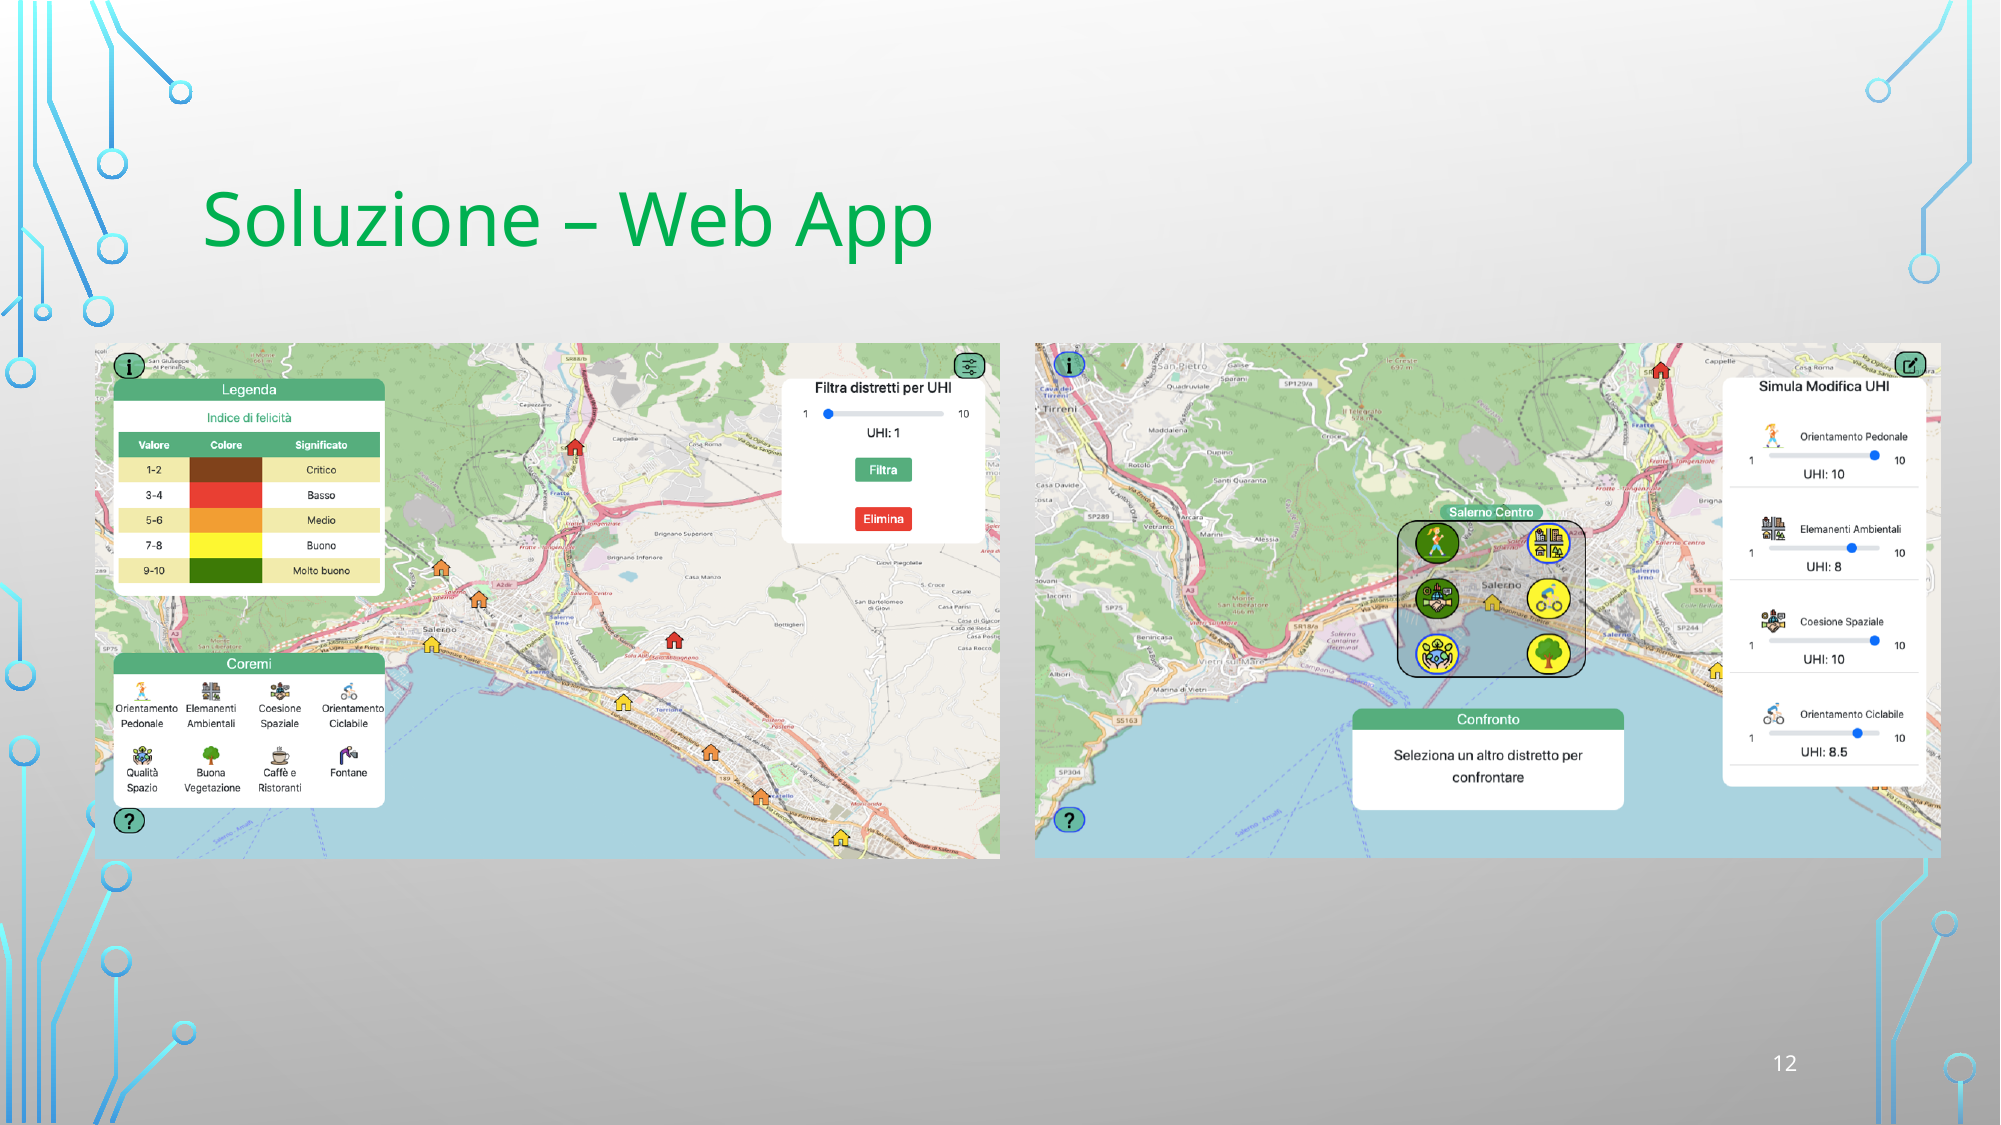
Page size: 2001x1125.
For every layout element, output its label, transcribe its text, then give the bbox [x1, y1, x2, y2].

picture [1035, 343, 1941, 859]
title Soluzione – Web App [187, 101, 1813, 344]
picture [94, 343, 1000, 859]
slide_number 12 [1685, 1035, 1813, 1095]
